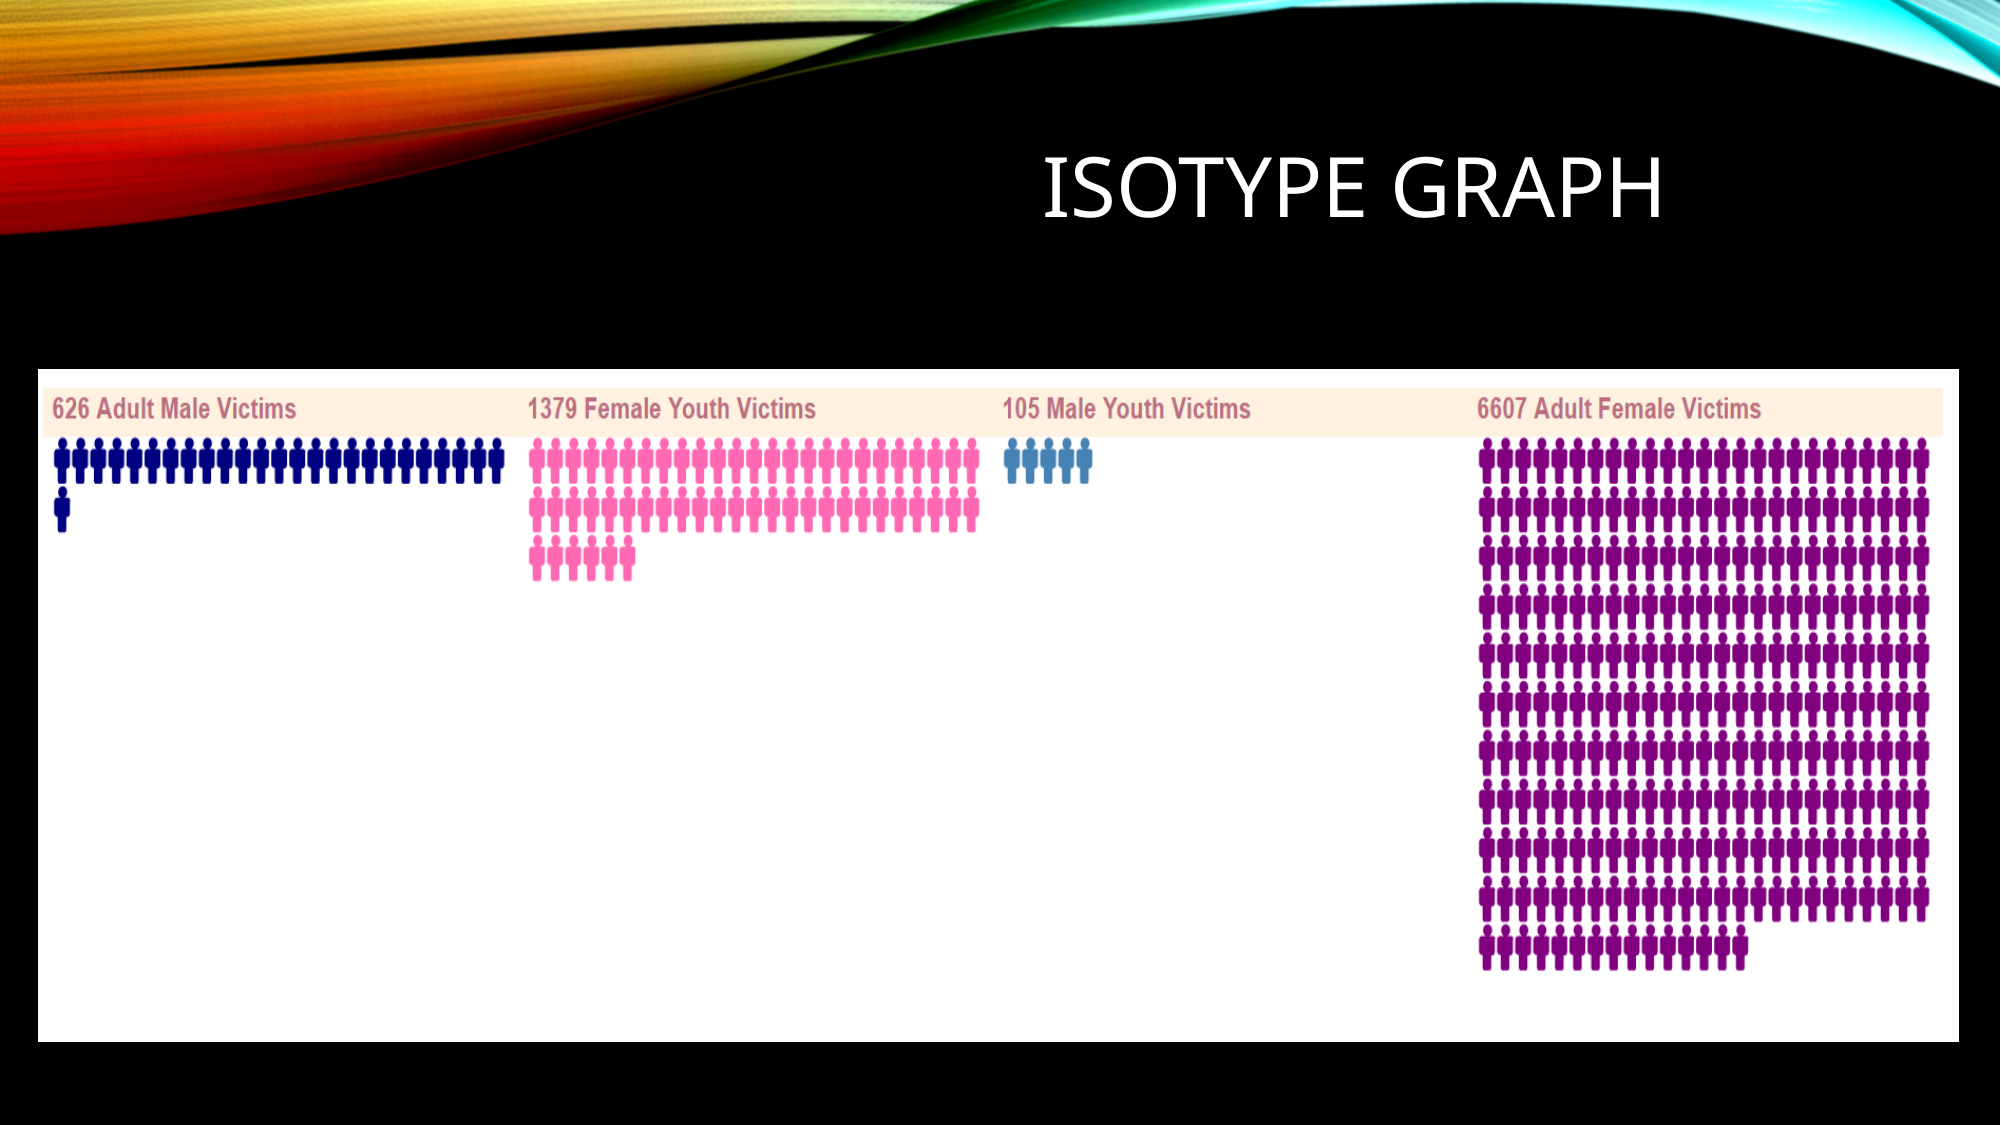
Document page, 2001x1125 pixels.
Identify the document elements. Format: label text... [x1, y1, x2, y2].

picture [0, 0, 2000, 237]
text_box ISOTYPE GRAPH [292, 84, 1705, 297]
picture [37, 369, 1959, 1042]
